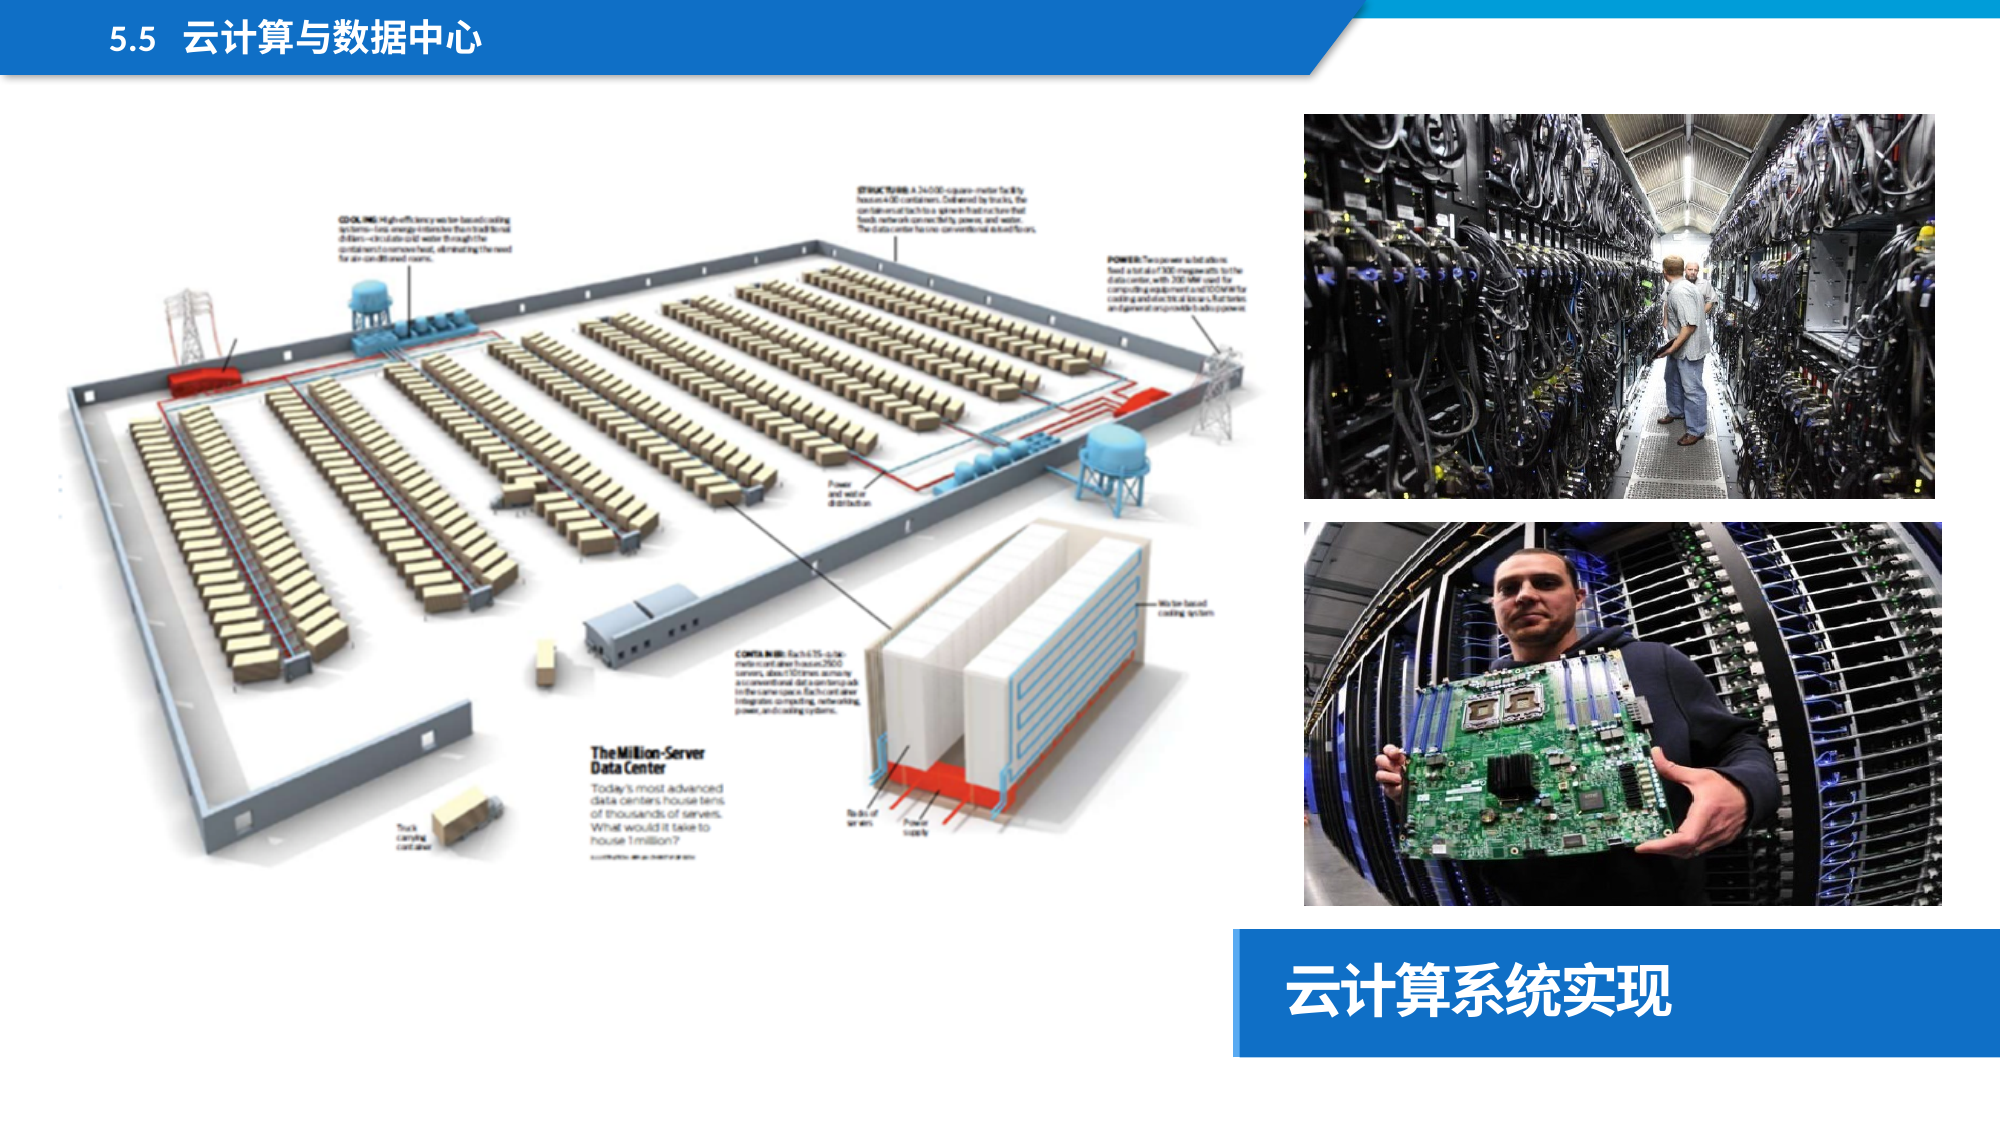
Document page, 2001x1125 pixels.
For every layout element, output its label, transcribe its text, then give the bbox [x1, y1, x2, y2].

picture [1304, 114, 1935, 499]
list 5.5 云计算与数据中心 [93, 11, 1138, 68]
list 云计算系统实现 [1239, 929, 2000, 1058]
picture [58, 170, 1269, 874]
picture [1304, 522, 1942, 906]
